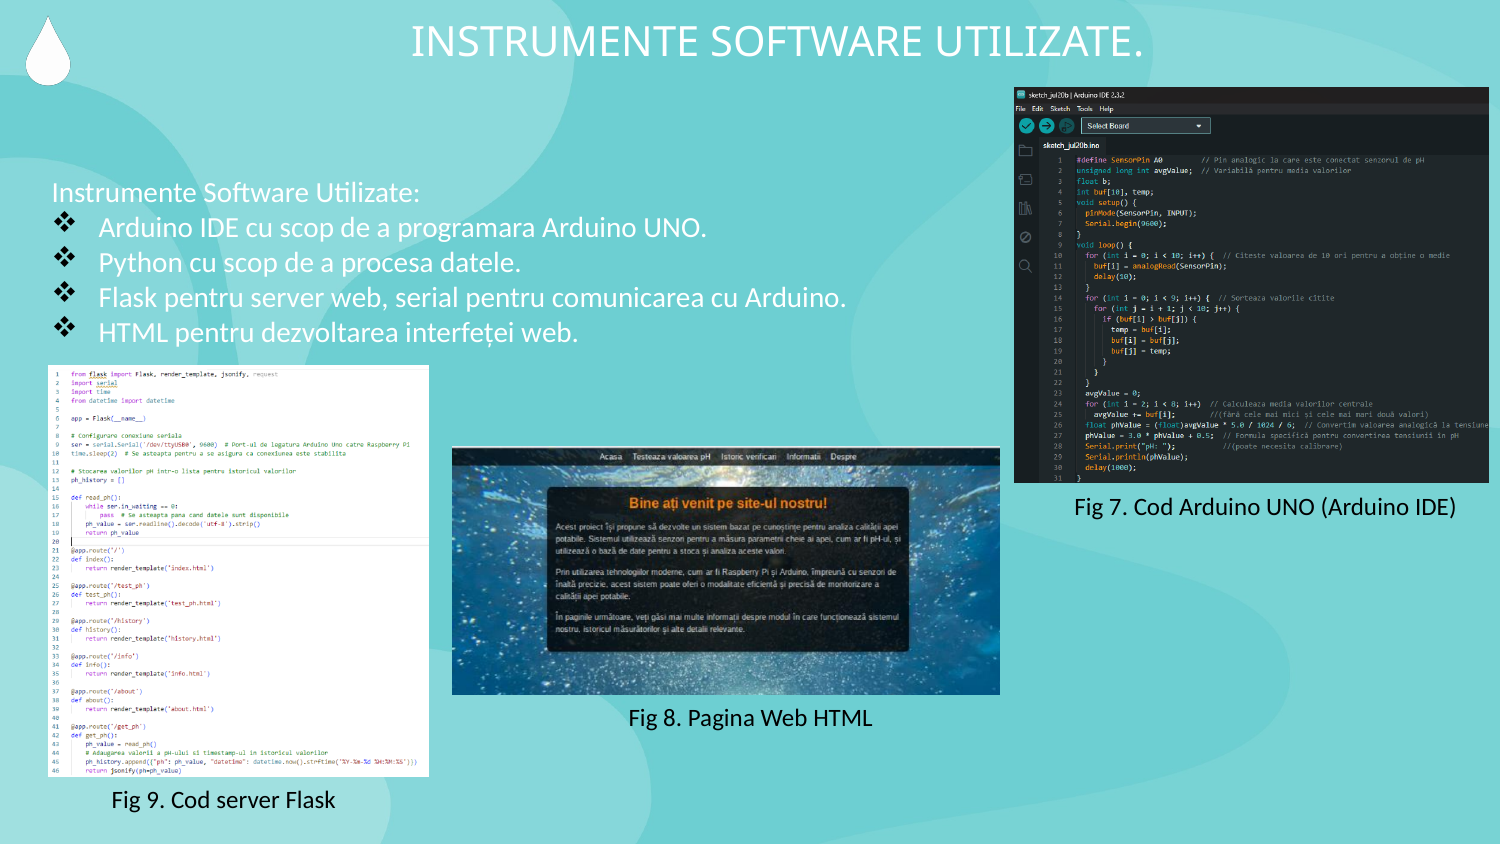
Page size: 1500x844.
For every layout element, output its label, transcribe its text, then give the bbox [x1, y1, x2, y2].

text_box Fig 8. Pagina Web HTML [613, 704, 980, 740]
picture [0, 0, 1500, 844]
text_box Fig 7. Cod Arduino UNO (Arduino IDE) [1059, 489, 1491, 528]
text_box Fig 9. Cod server Flask [96, 776, 464, 821]
text_box INSTRUMENTE SOFTWARE UTILIZATE. [253, 0, 1247, 139]
text_box Instrumente Software Utilizate: Arduino IDE cu scop de a programara Arduino UNO. Python cu scop de a procesa datele. Flask pentru server web, serial pentru comunicarea cu Arduino. HTML pentru dezvoltarea interfeței web. [36, 166, 1000, 391]
